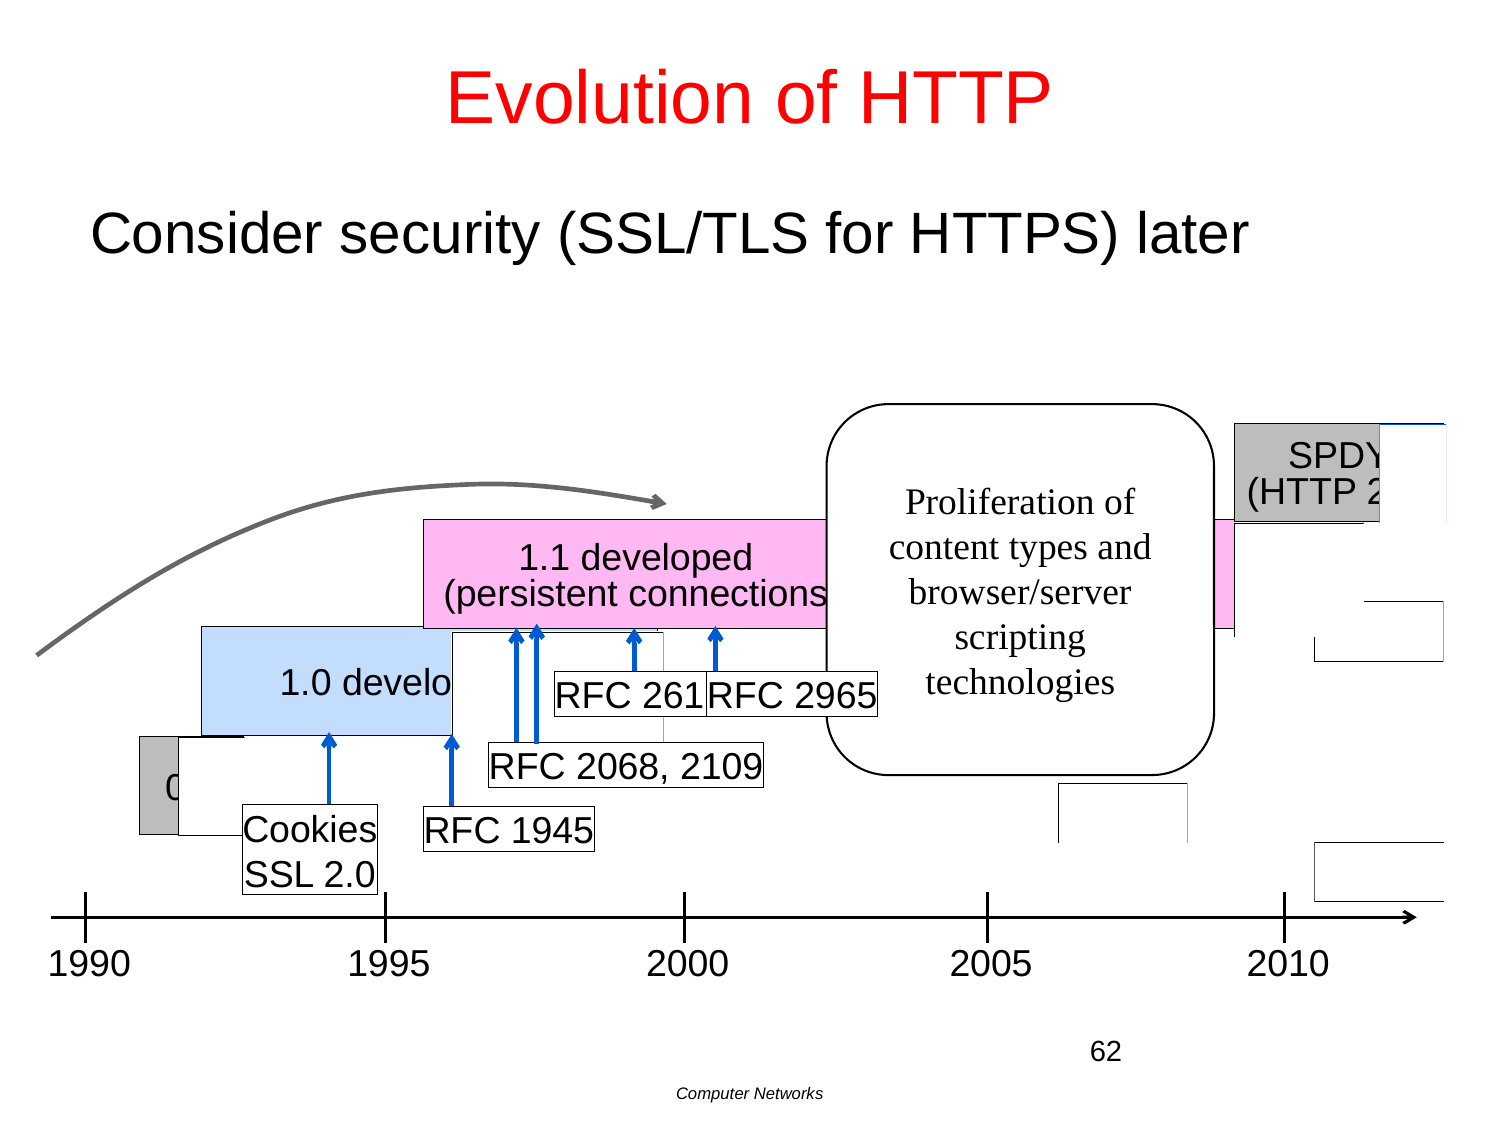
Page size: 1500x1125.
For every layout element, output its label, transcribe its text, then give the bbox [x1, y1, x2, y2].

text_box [31, 403, 1447, 992]
title Evolution of HTTP [0, 0, 1500, 188]
slide_number 62 [1074, 1025, 1388, 1100]
footer Computer Networks [0, 1074, 1500, 1125]
list Consider security (SSL/TLS for HTTPS) later [74, 187, 1426, 402]
